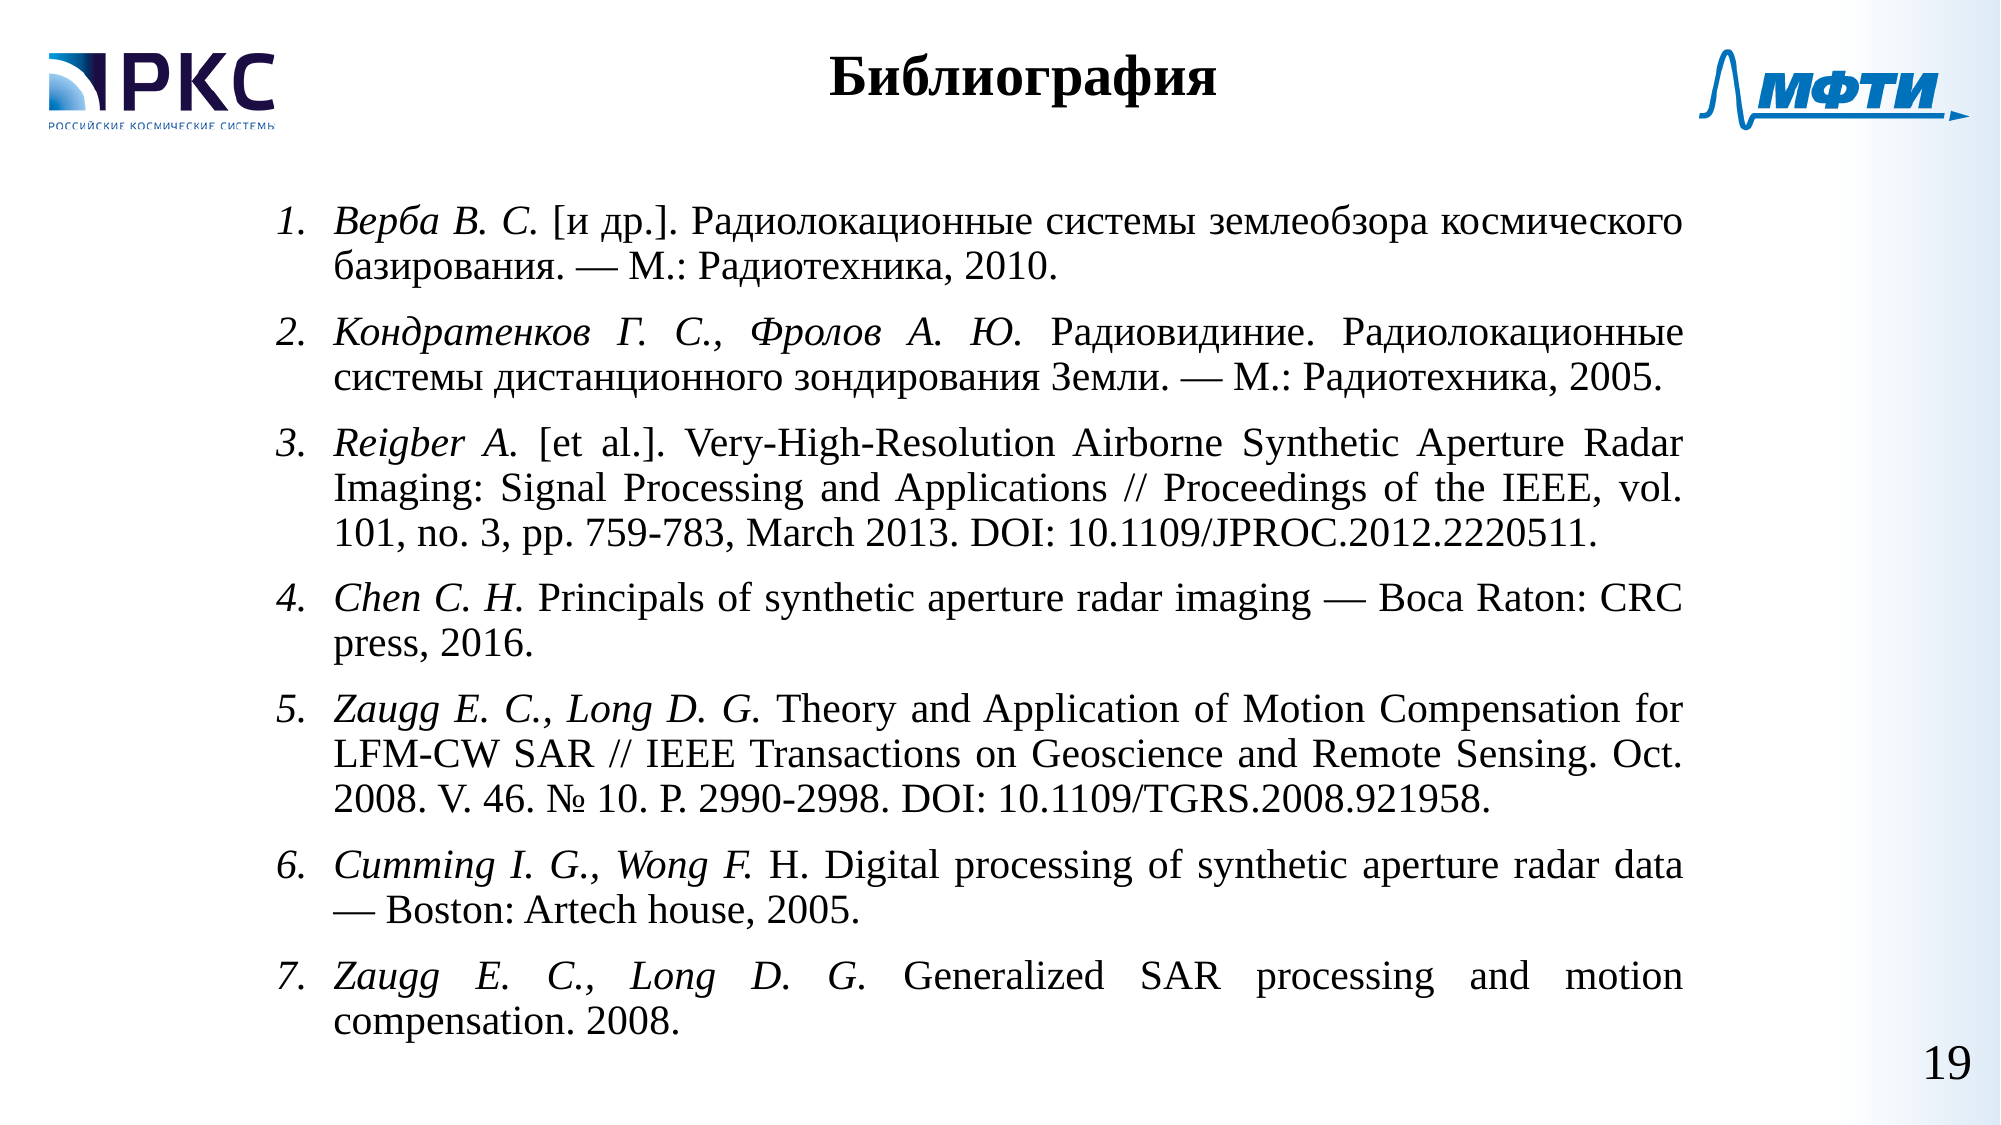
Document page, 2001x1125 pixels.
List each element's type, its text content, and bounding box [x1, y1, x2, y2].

picture [1658, 0, 2000, 209]
picture [47, 52, 275, 130]
text_box <номер> [1907, 1022, 2000, 1098]
text_box Библиография [442, 30, 1605, 167]
subtitle Верба В. С. [и др.]. Радиолокационные системы землеобзора космического базирования. — М.: Радиотехника, 2010. Кондратенков Г. С., Фролов А. Ю. Радиовидиние. Радиолокационные системы дистанционного зондирования Земли. — М.: Радиотехника, 2005. Reigber A. [et al.]. Very-High-Resolution Airborne Synthetic Aperture Radar Imaging: Signal Processing and Applications // Proceedings of the IEEE, vol. 101, no. 3, pp. 759-783, March 2013. DOI: 10.1109/JPROC.2012.2220511. Chen C. H. Principals of synthetic aperture radar imaging — Boca Raton: CRC press, 2016. Zaugg E. C., Long D. G. Theory and Application of Motion Compensation for LFM-CW SAR // IEEE Transactions on Geoscience and Remote Sensing. Oct. 2008. V. 46. № 10. Р. 2990-2998. DOI: 10.1109/TGRS.2008.921958. Cumming I. G., Wong F. H. Digital processing of synthetic aperture radar data — Boston: Artech house, 2005. Zaugg E. C., Long D. G. Generalized SAR processing and motion compensation. 2008. [261, 190, 1700, 1079]
